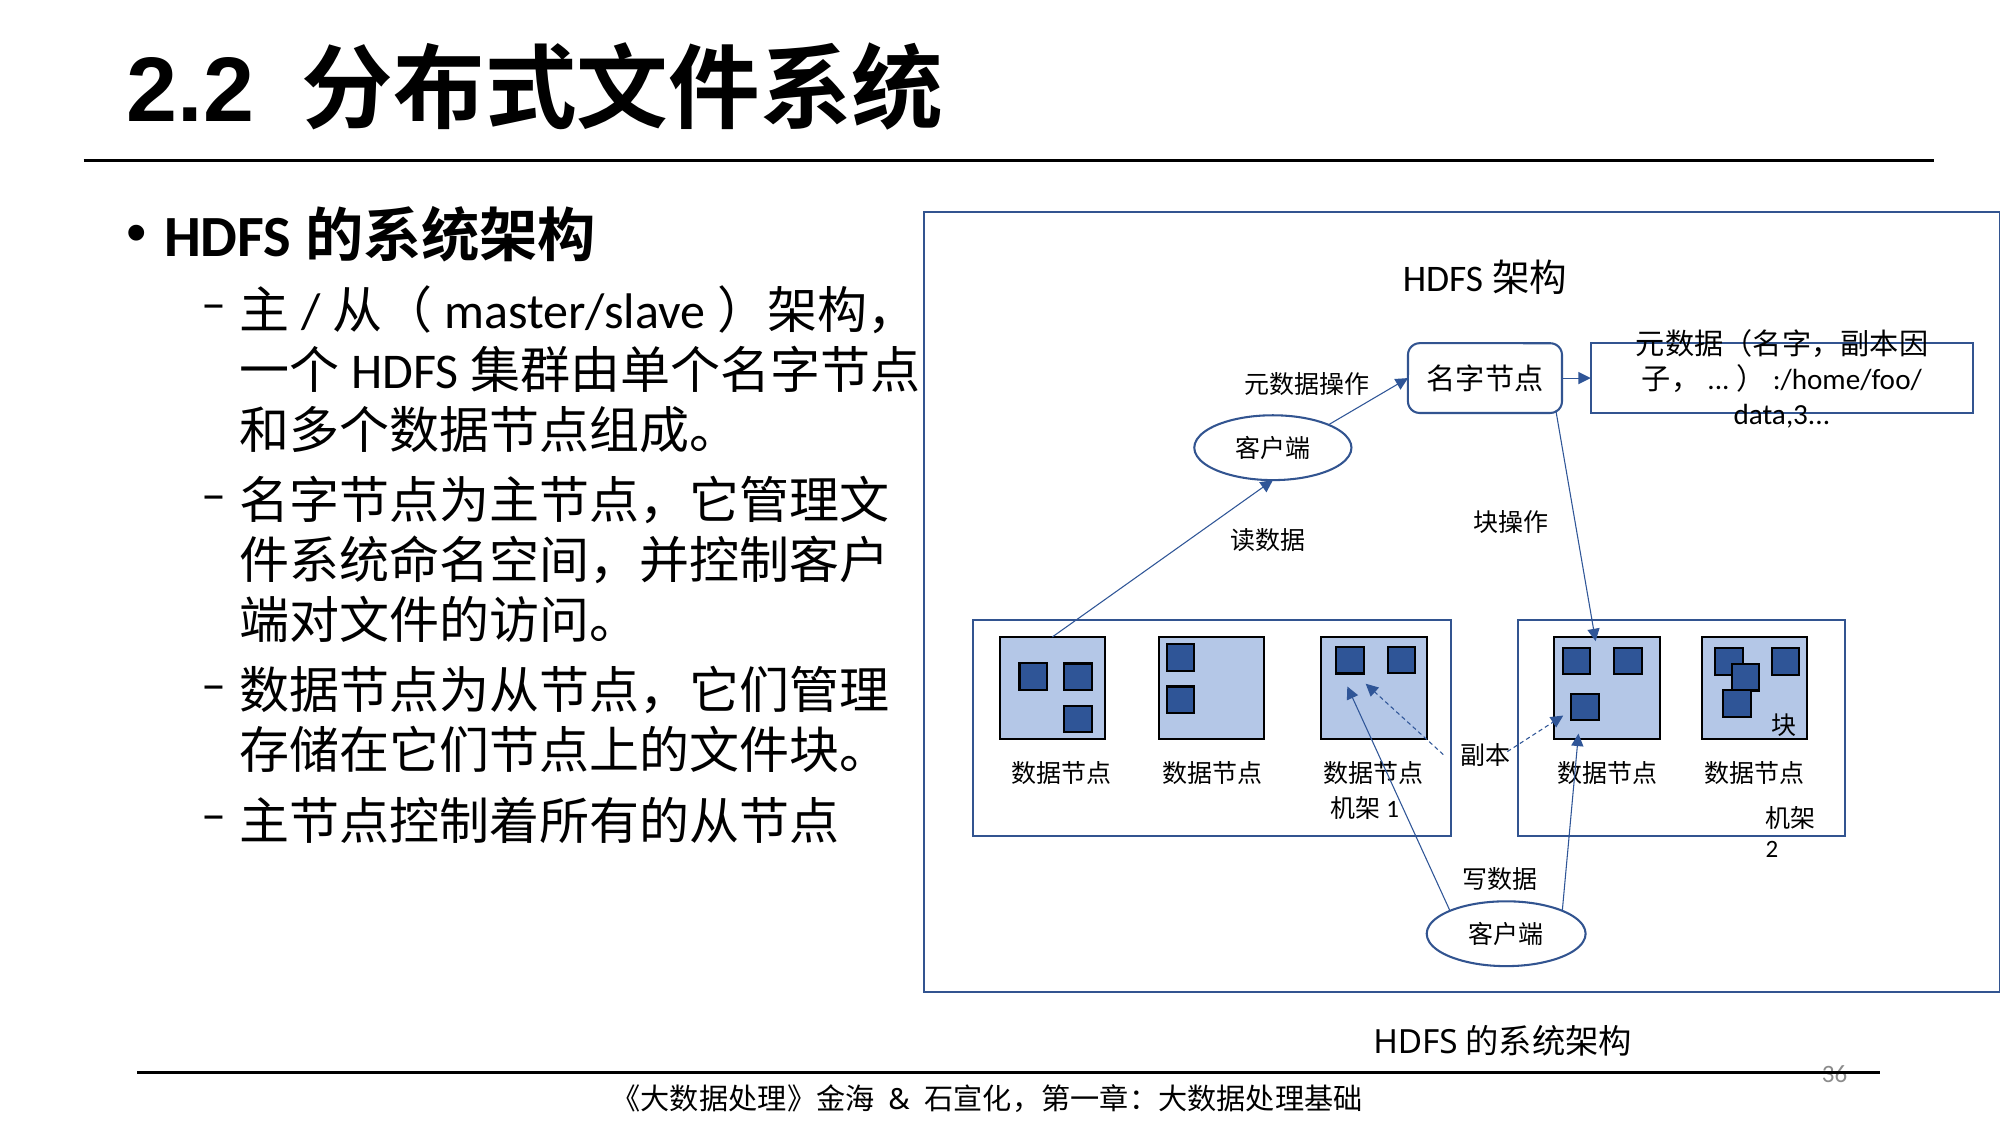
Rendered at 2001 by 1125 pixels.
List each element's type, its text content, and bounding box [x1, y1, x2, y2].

title 2.2 分布式文件系统 [111, 22, 1905, 161]
text_box [923, 211, 2000, 993]
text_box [973, 343, 1974, 967]
list HDFS的系统架构 主/从（master/slave）架构，一个HDFS集群由单个名字节点和多个数据节点组成。 名字节点为主节点，它管理文件系统命名空间，并控制客户端对文件的访问。 数据节点为从节点，它们管理存储在它们节点上的文件块。 主节点控制着所有的从节点 [111, 190, 945, 1014]
text_box HDFS的系统架构 [1358, 1013, 1647, 1068]
slide_number 36 [1412, 1042, 1863, 1103]
